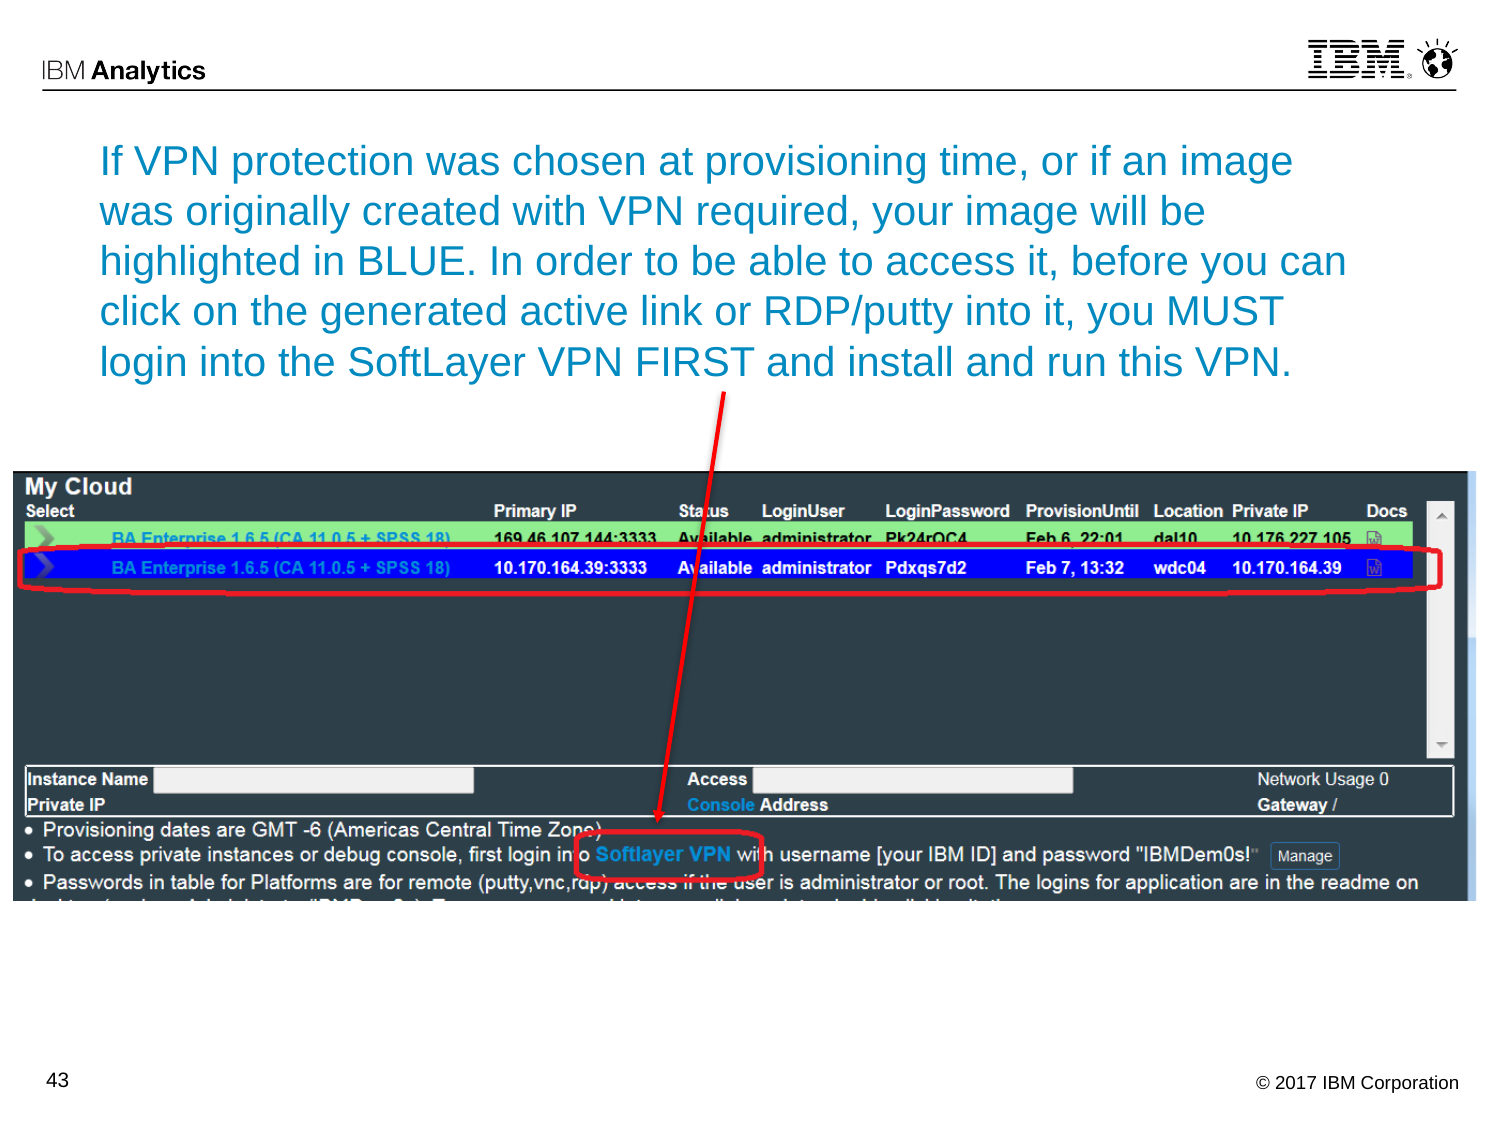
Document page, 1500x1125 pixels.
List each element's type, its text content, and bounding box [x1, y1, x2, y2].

text_box If VPN protection was chosen at provisioning time, or if an image was originally created with VPN required, your image will be highlighted in BLUE. In order to be able to access it, before you can click on the generated active link or RDP/putty into it, you MUST login into the SoftLayer VPN FIRST and install and run this VPN. [84, 126, 1363, 392]
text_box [656, 394, 725, 824]
picture [12, 470, 1477, 901]
picture [1294, 24, 1469, 91]
picture [24, 42, 224, 99]
